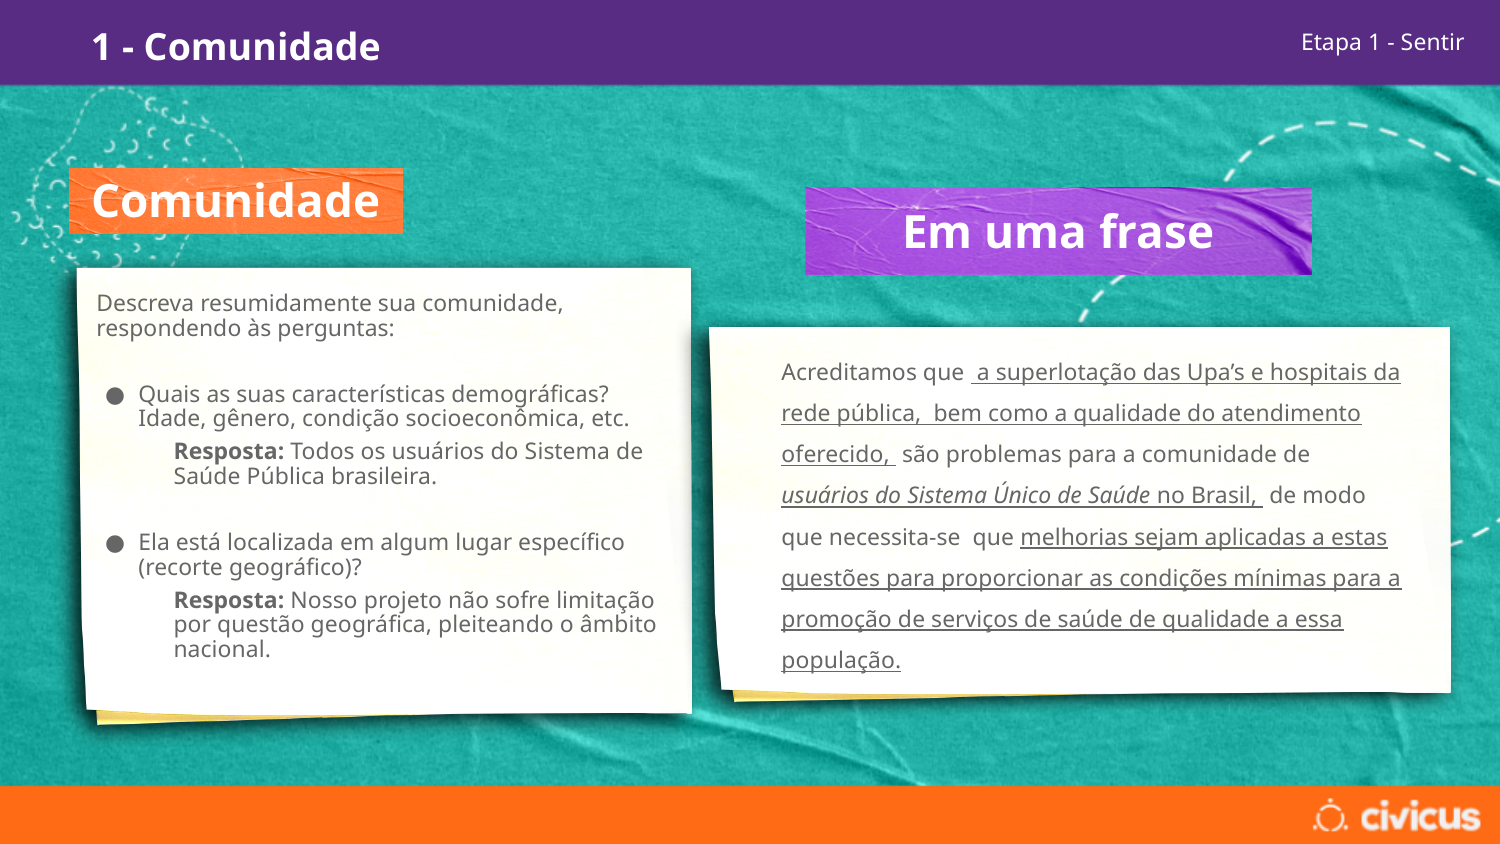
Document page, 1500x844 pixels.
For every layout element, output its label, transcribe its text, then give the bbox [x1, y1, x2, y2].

title 1 - Comunidade [55, 28, 417, 84]
picture [0, 0, 1500, 844]
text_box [804, 187, 1312, 275]
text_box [13, 156, 459, 266]
text_box Etapa 1 - Sentir [928, 12, 1480, 75]
